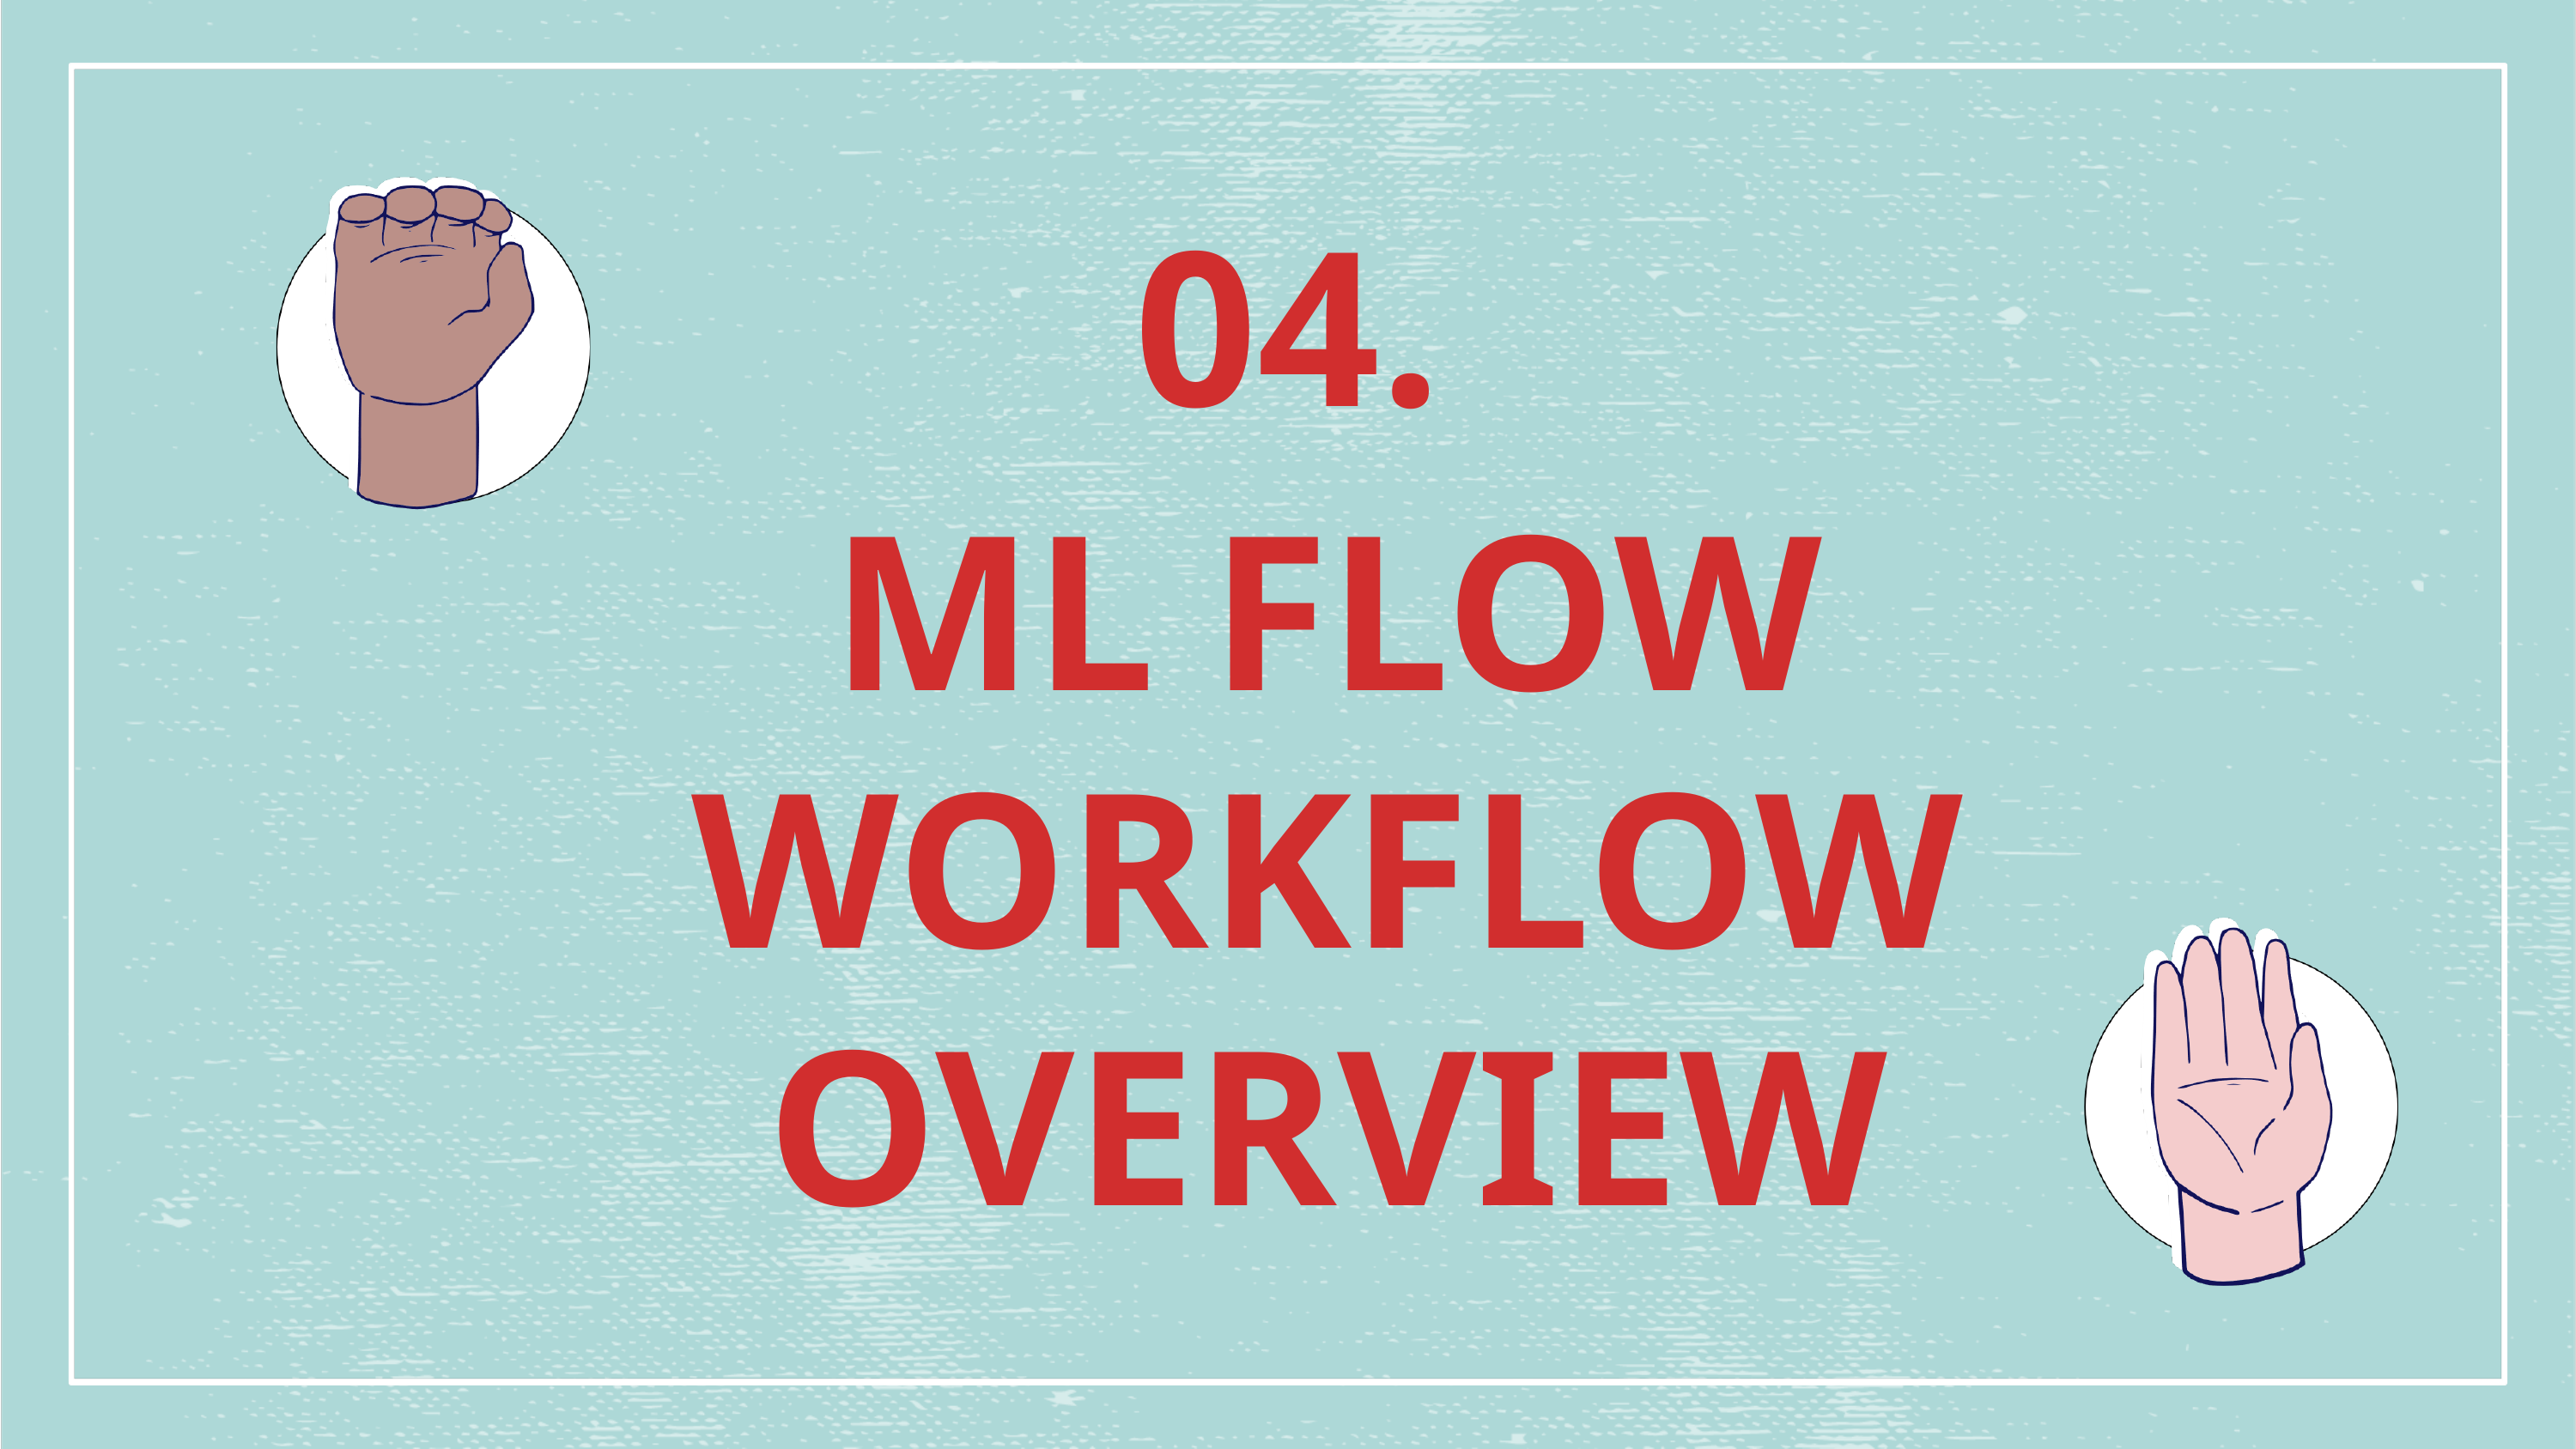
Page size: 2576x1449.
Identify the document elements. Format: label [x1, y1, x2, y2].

text_box [0, 0, 2576, 1449]
